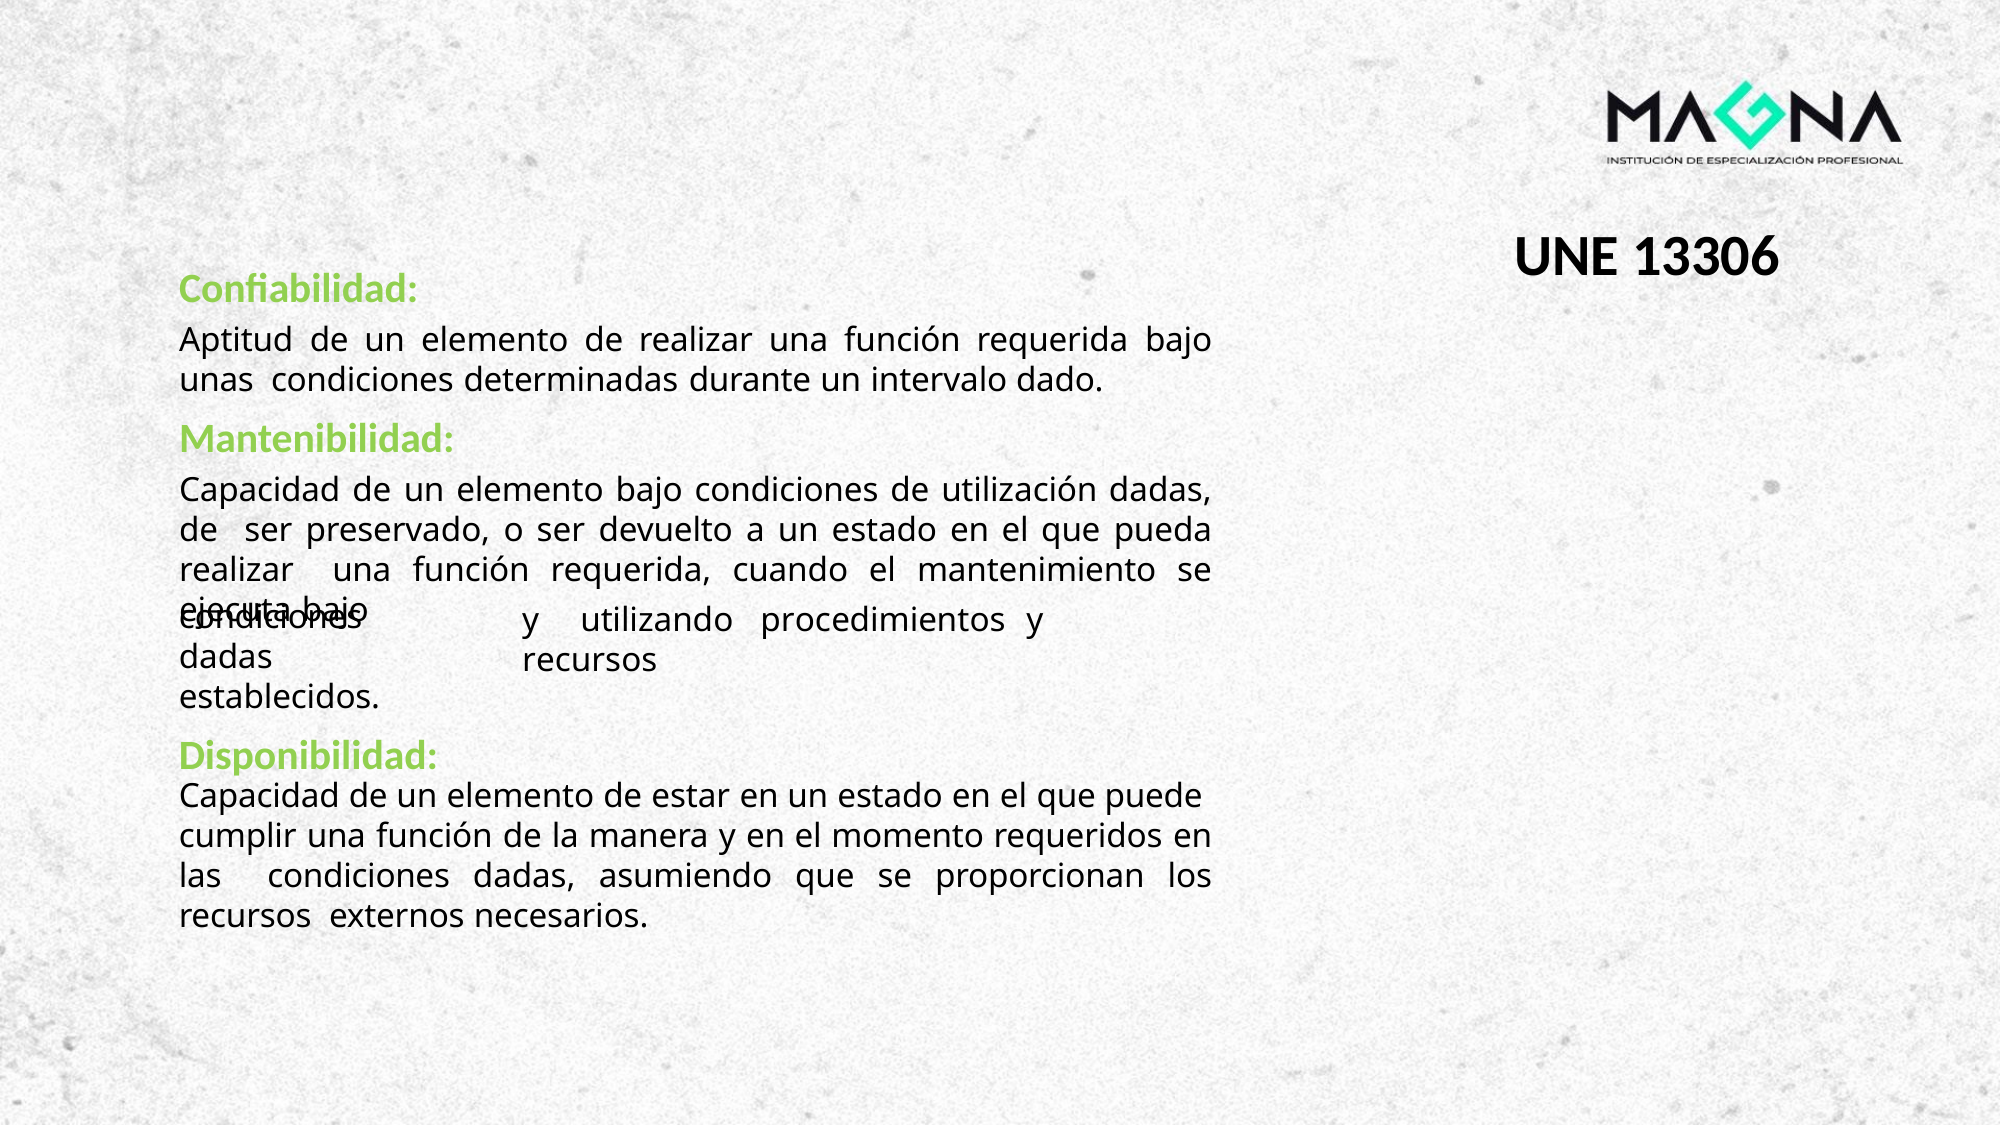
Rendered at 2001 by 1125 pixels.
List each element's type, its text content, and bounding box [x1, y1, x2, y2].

picture [0, 0, 2000, 1125]
text_box y utilizando procedimientos y recursos [520, 595, 1211, 678]
list Confiabilidad: Aptitud de un elemento de realizar una función requerida bajo unas condiciones determinadas durante un intervalo dado. Mantenibilidad: Capacidad de un elemento bajo condiciones de utilización dadas, de ser preservado, o ser devuelto a un estado en el que pueda realizar una función requerida, cuando el mantenimiento se ejecuta bajo [177, 251, 1213, 772]
text_box UNE 13306 [1512, 214, 1783, 287]
text_box Capacidad de un elemento de estar en un estado en el que puede cumplir una función de la manera y en el momento requeridos en las condiciones dadas, asumiendo que se proporcionan los recursos externos necesarios. [176, 772, 1213, 934]
text_box condiciones dadas establecidos. Disponibilidad: [176, 593, 487, 772]
